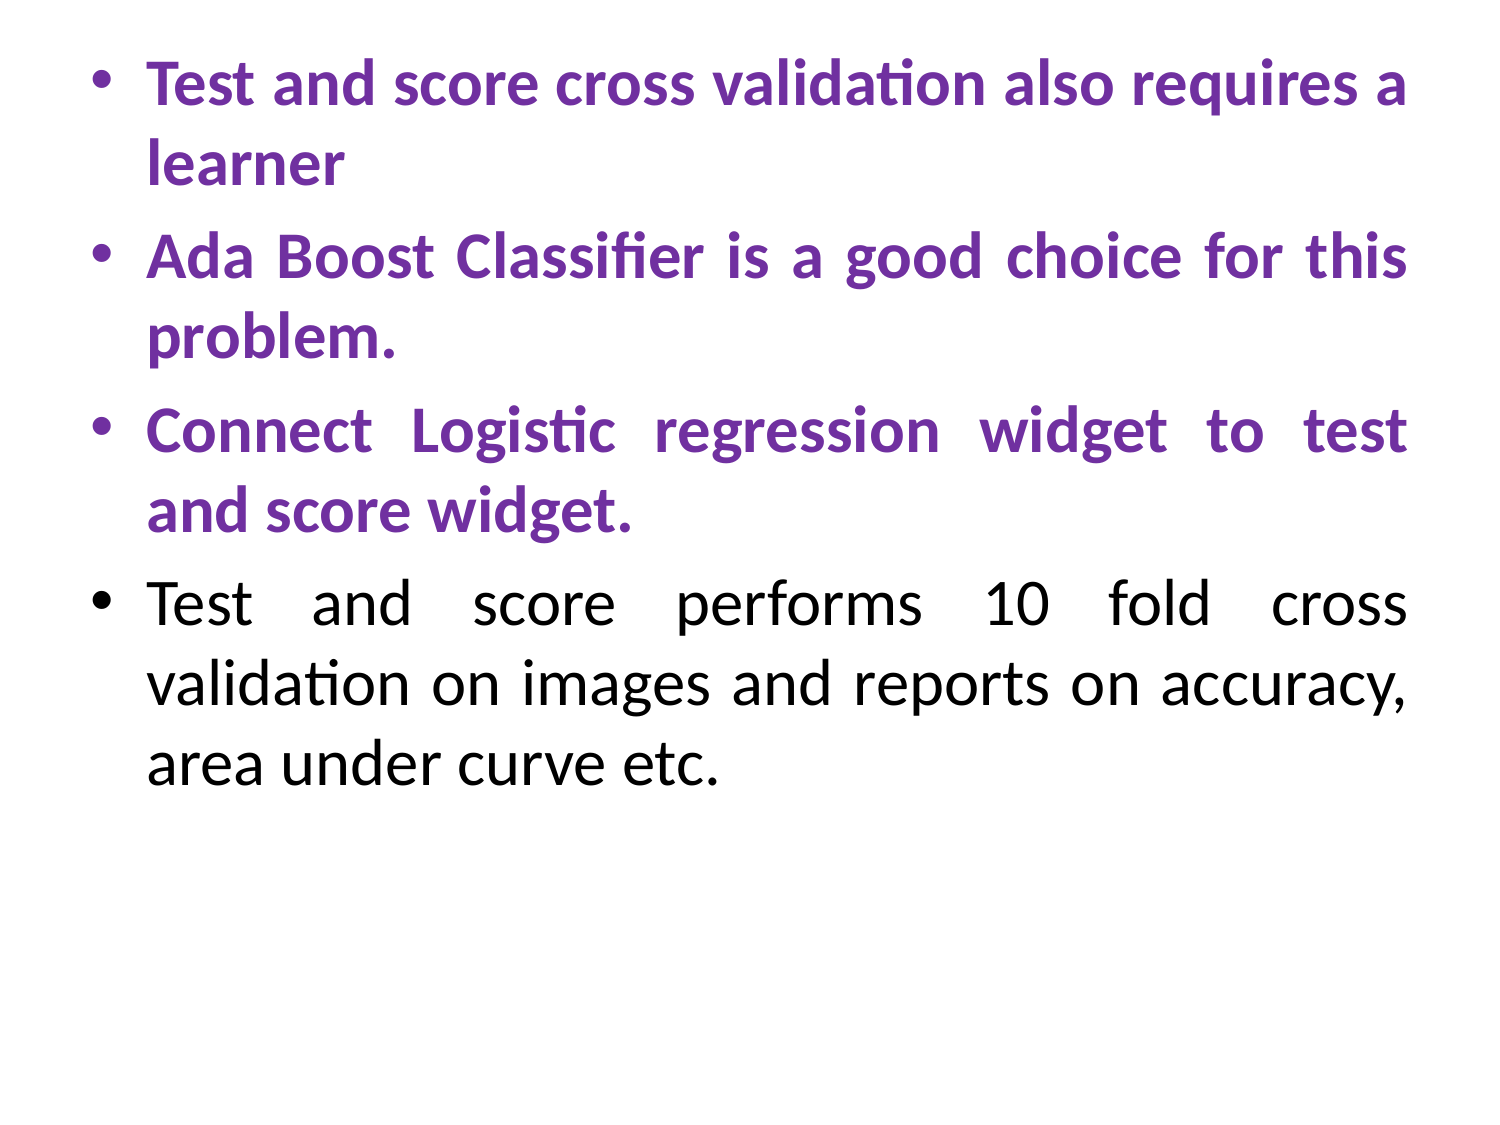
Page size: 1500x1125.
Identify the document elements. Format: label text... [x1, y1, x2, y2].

list Test and score cross validation also requires a learner Ada Boost Classifier is a good choice for this problem. Connect Logistic regression widget to test and score widget. Test and score performs 10 fold cross validation on images and reports on accuracy, area under curve etc. [75, 30, 1425, 1005]
